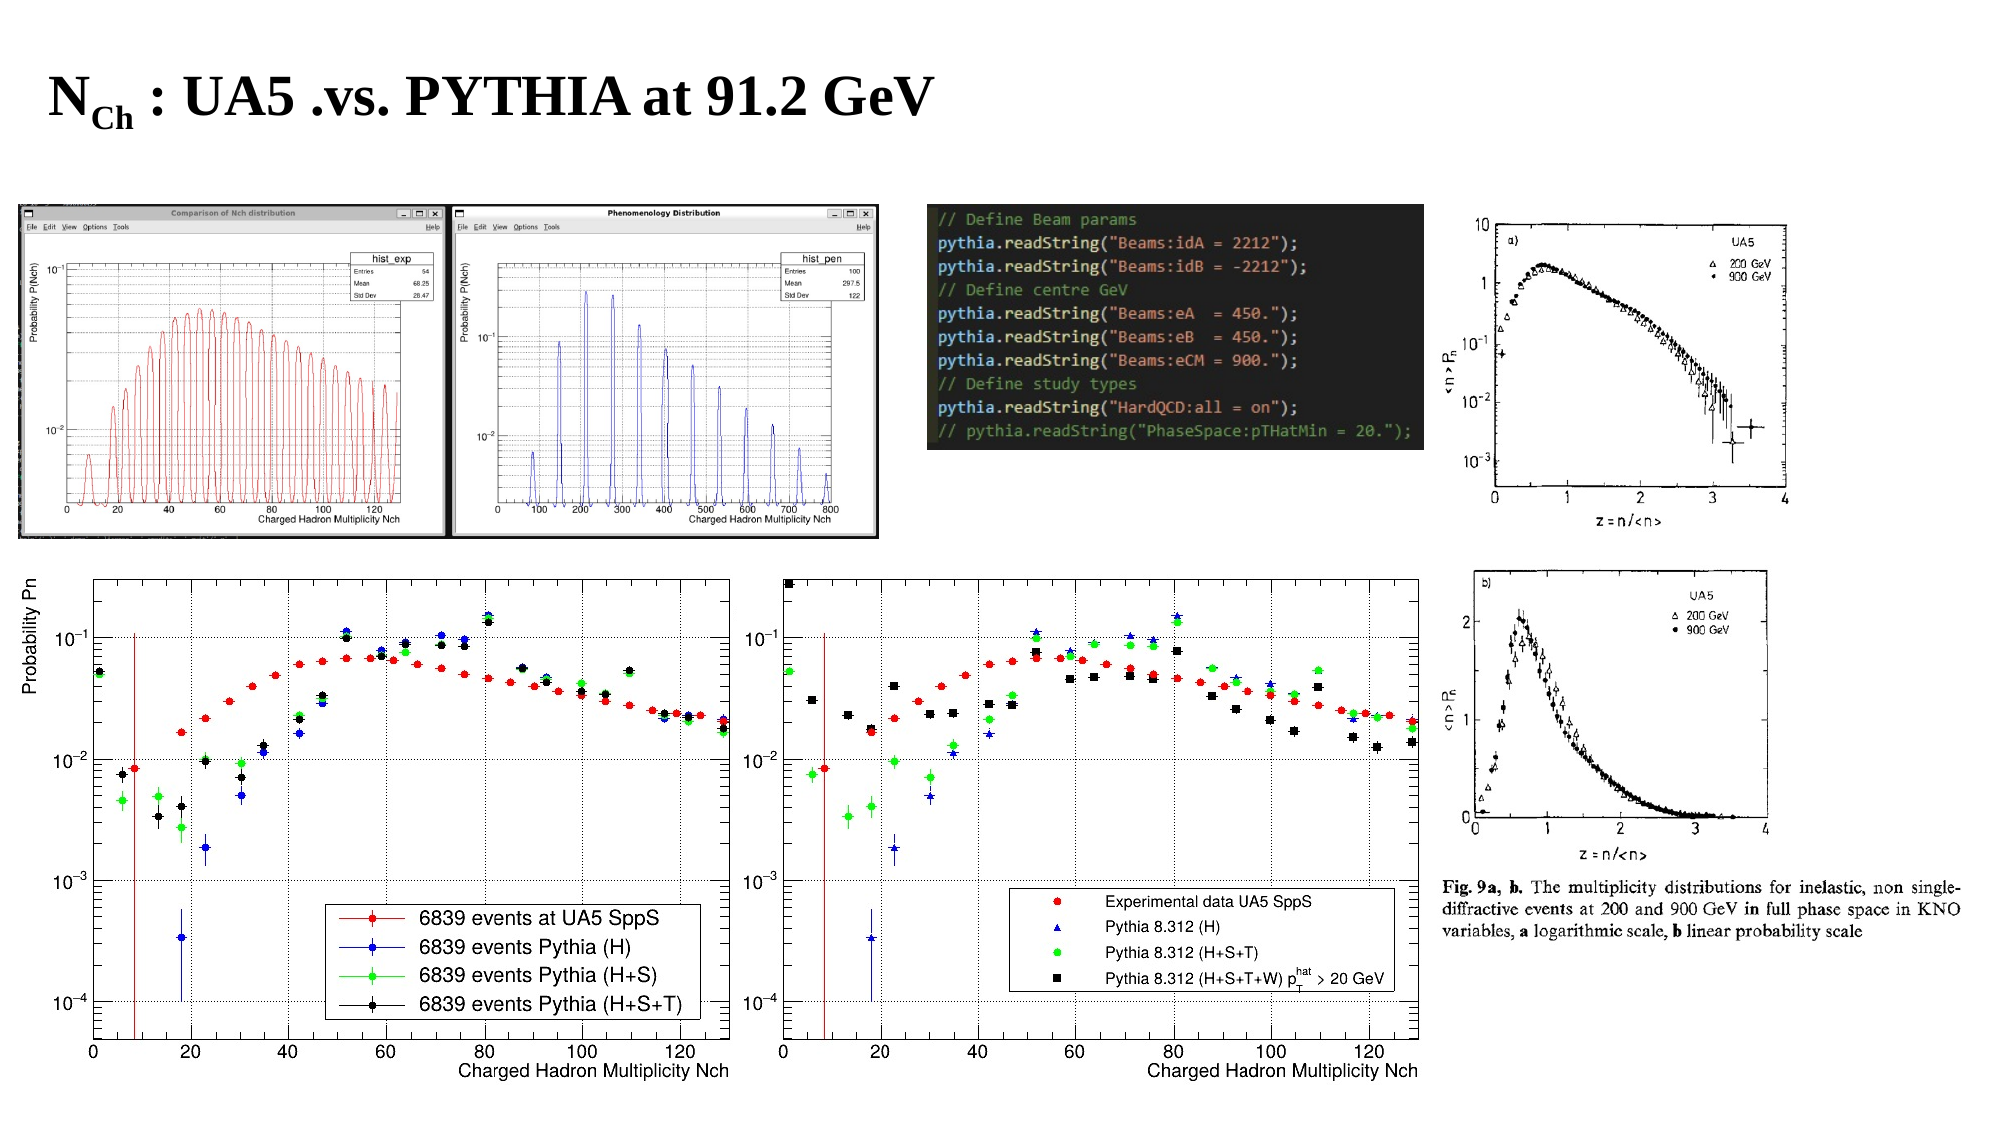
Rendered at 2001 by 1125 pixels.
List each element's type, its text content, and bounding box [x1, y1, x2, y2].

picture [17, 204, 1971, 1085]
picture [17, 204, 879, 540]
title NCh : UA5 .vs. PYTHIA at 91.2 GeV [33, 30, 1971, 157]
